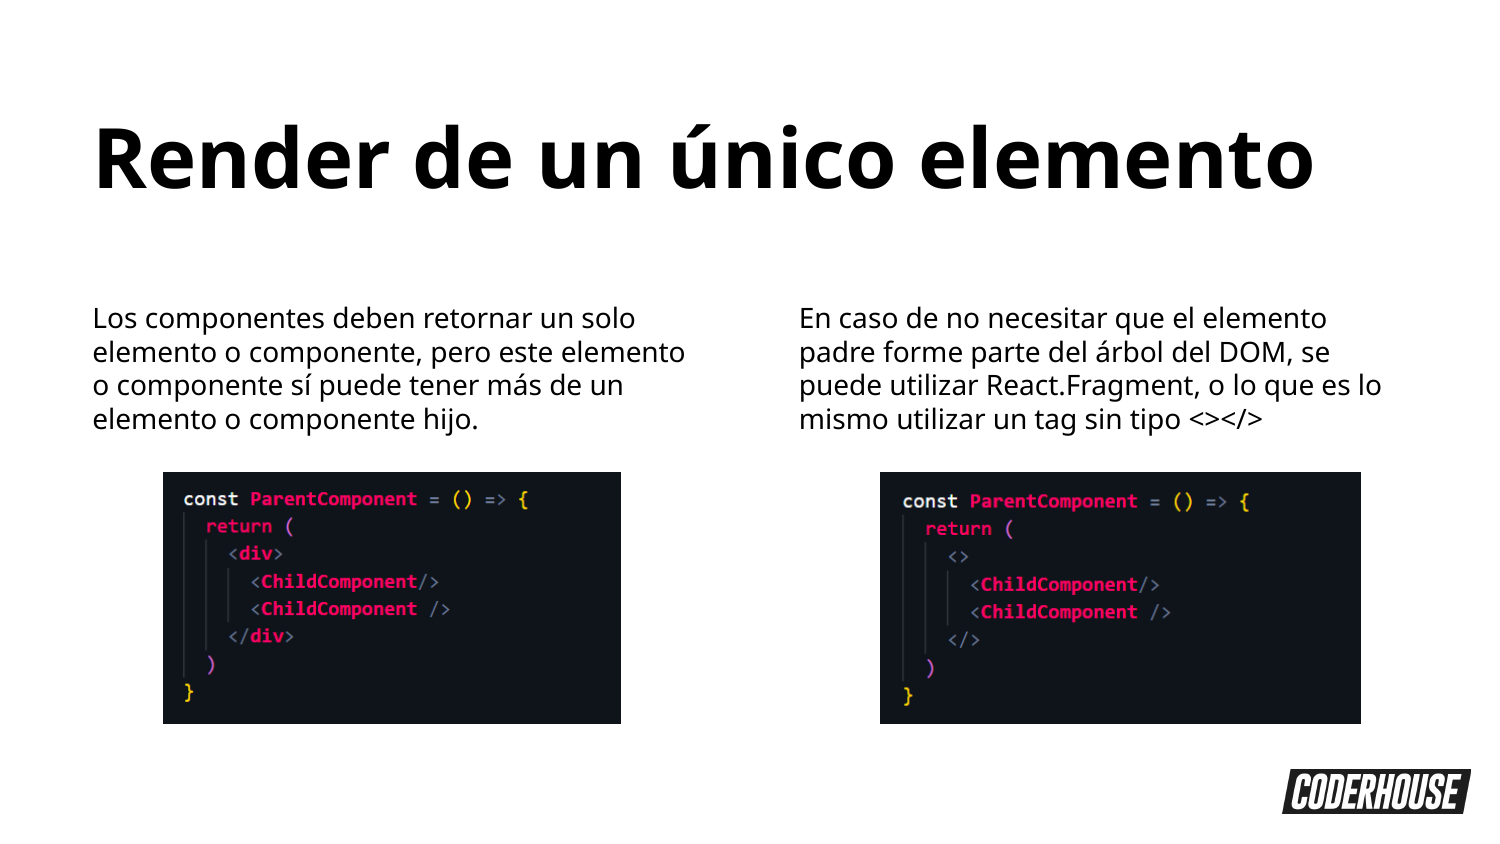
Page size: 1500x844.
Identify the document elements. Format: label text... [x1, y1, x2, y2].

picture [880, 472, 1362, 724]
picture [1281, 769, 1471, 814]
text_box Render de un único elemento [77, 101, 1414, 222]
text_box Los componentes deben retornar un solo elemento o componente, pero este elemento o componente sí puede tener más de un elemento o componente hijo. [77, 285, 707, 505]
text_box En caso de no necesitar que el elemento padre forme parte del árbol del DOM, se puede utilizar React.Fragment, o lo que es lo mismo utilizar un tag sin tipo <></> [784, 285, 1414, 560]
picture [163, 472, 621, 724]
